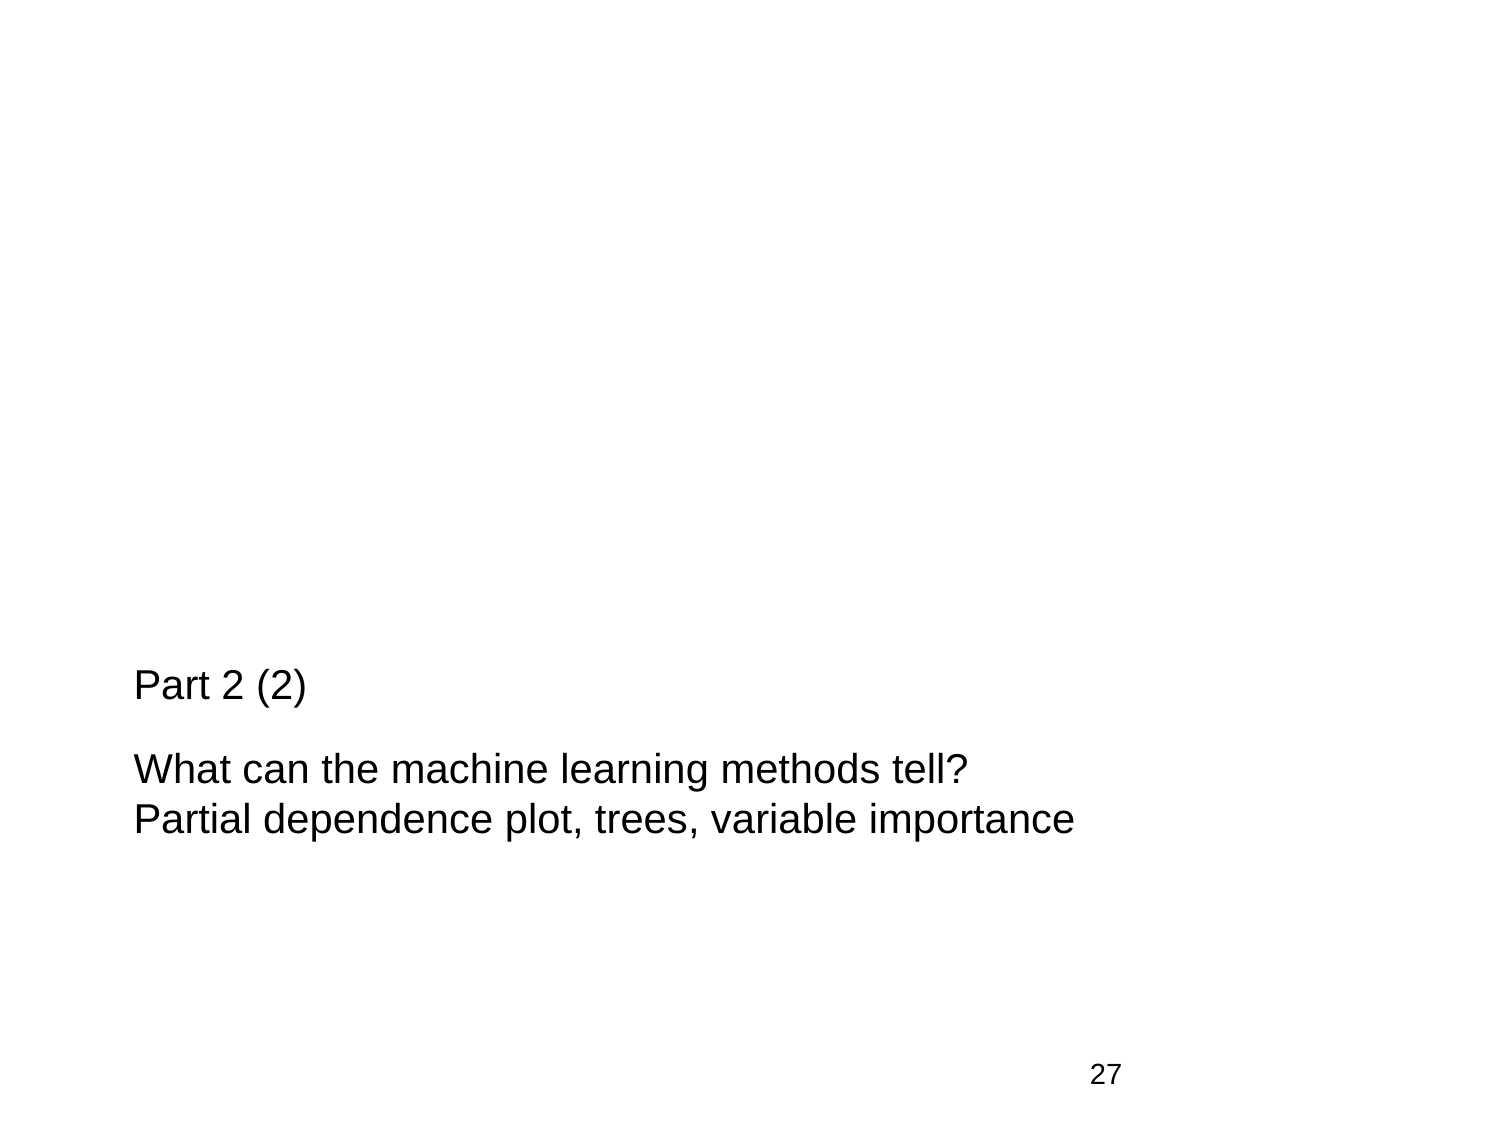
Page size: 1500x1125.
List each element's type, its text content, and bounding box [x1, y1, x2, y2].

list Part 2 (2) [118, 476, 1394, 723]
title What can the machine learning methods tell? Partial dependence plot, trees, variable importance [118, 726, 1394, 951]
slide_number 27 [1074, 1042, 1425, 1103]
